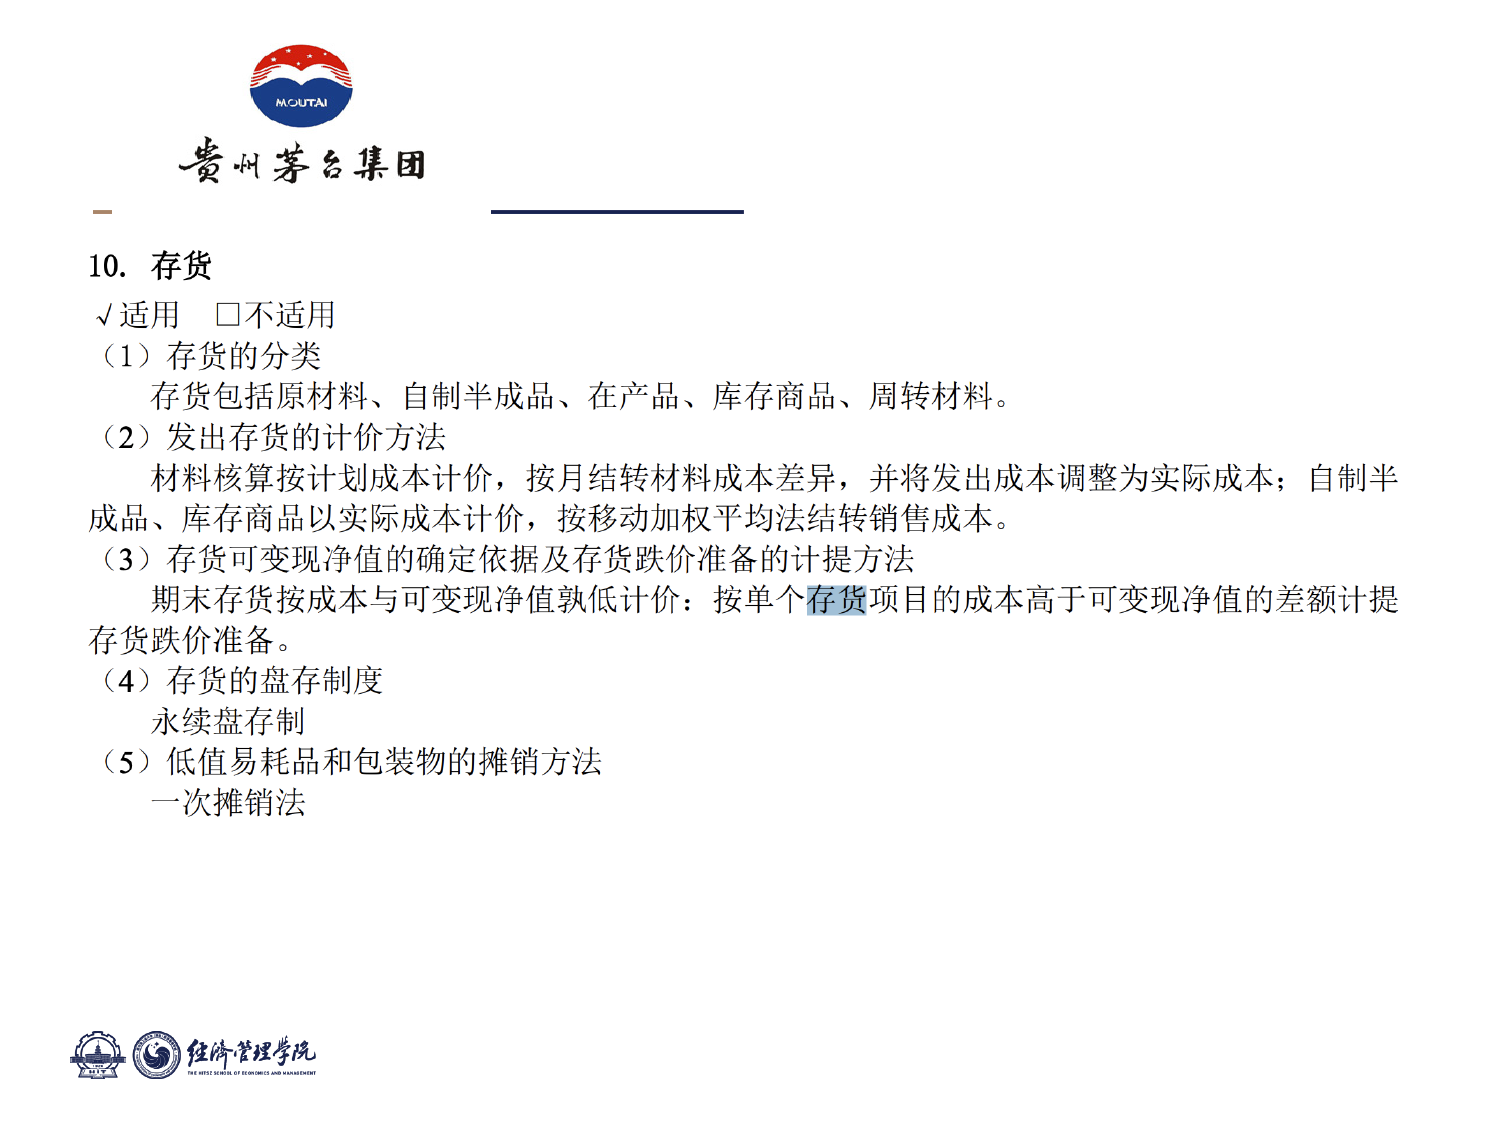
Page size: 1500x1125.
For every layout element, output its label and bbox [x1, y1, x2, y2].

picture [74, 249, 1424, 838]
picture [93, 0, 744, 235]
picture [70, 1031, 316, 1079]
